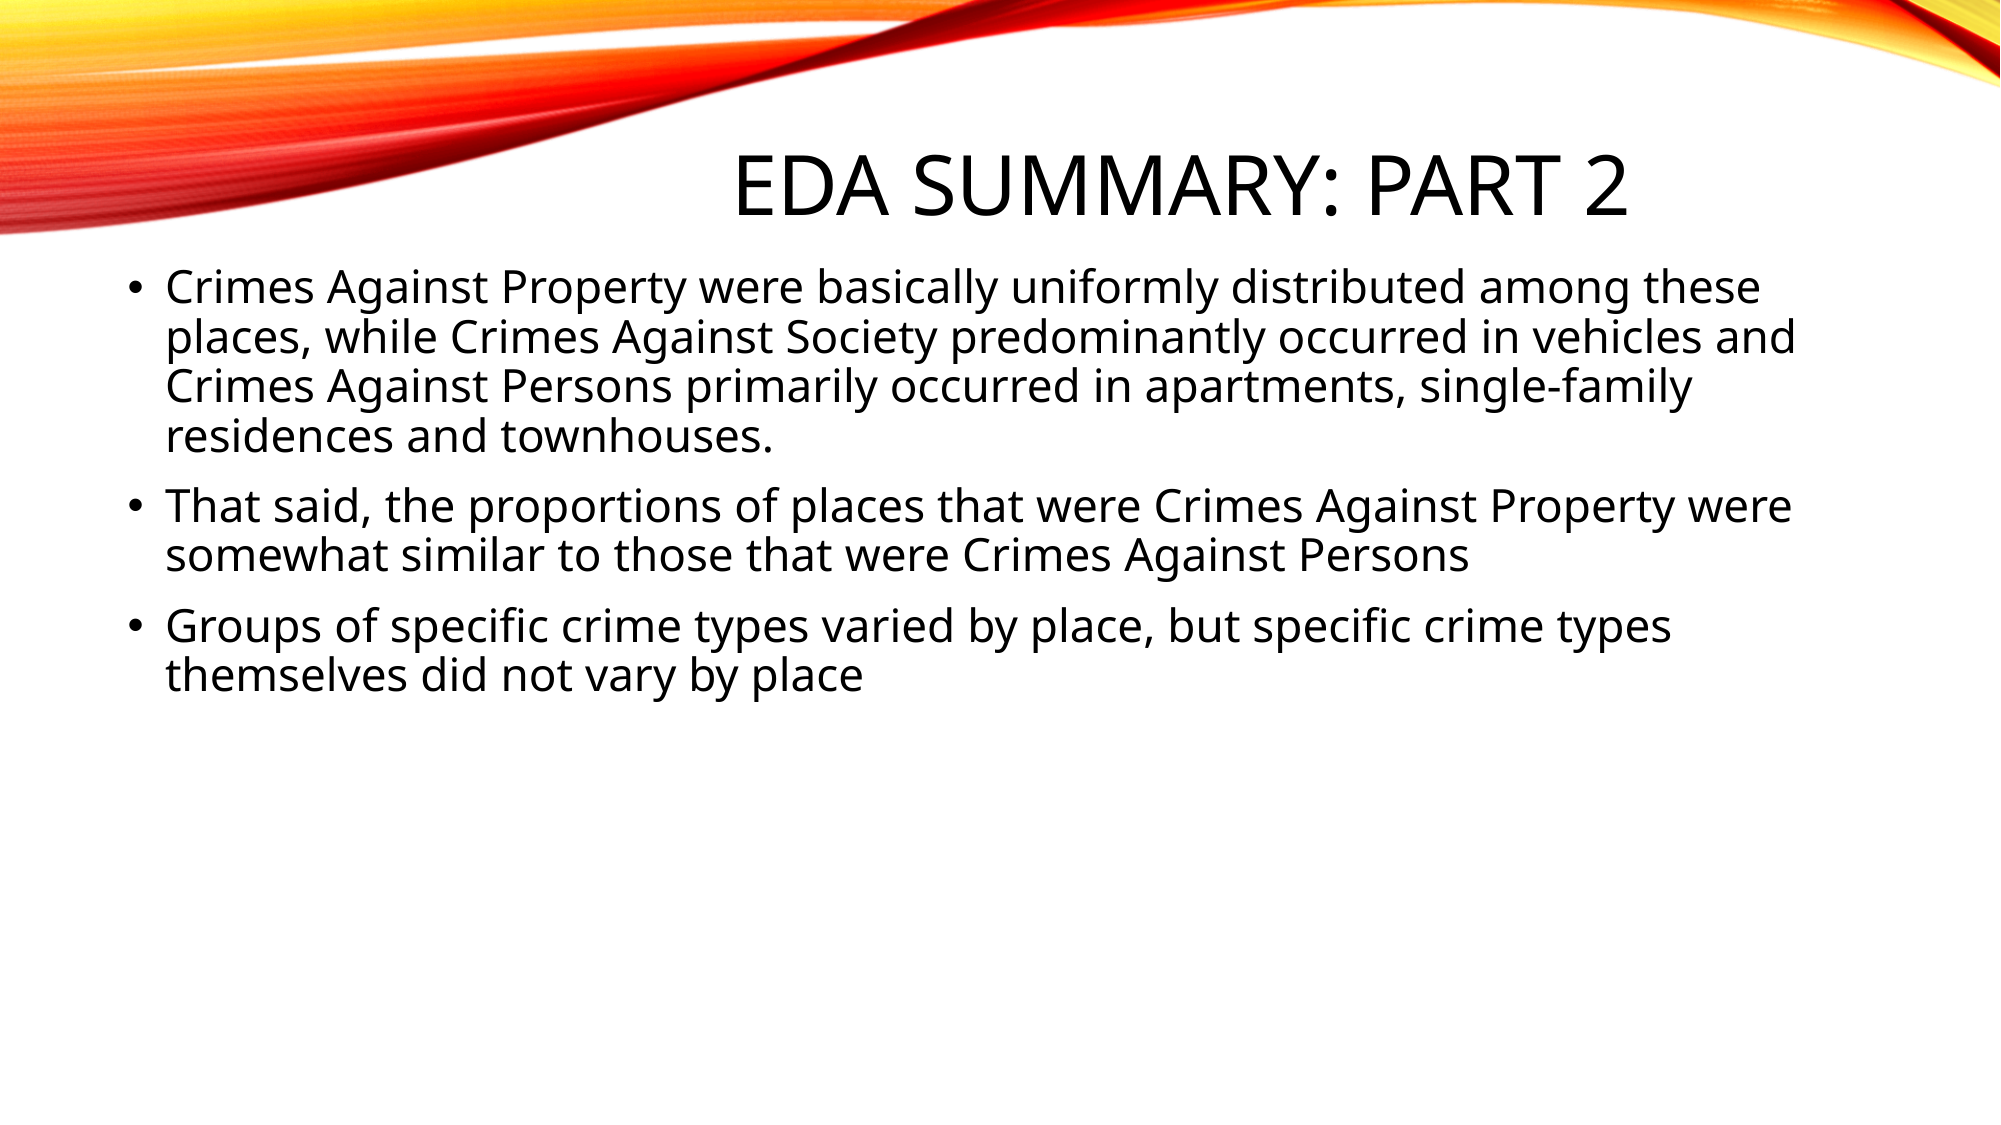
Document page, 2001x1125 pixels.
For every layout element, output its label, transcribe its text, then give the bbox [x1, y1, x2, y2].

picture [0, 0, 2000, 237]
title EDA Summary: Part 2 [474, 82, 1888, 256]
list Crimes Against Property were basically uniformly distributed among these places, while Crimes Against Society predominantly occurred in vehicles and Crimes Against Persons primarily occurred in apartments, single-family residences and townhouses. That said, the proportions of places that were Crimes Against Property were somewhat similar to those that were Crimes Against Persons Groups of specific crime types varied by place, but specific crime types themselves did not vary by place [112, 256, 1888, 1088]
